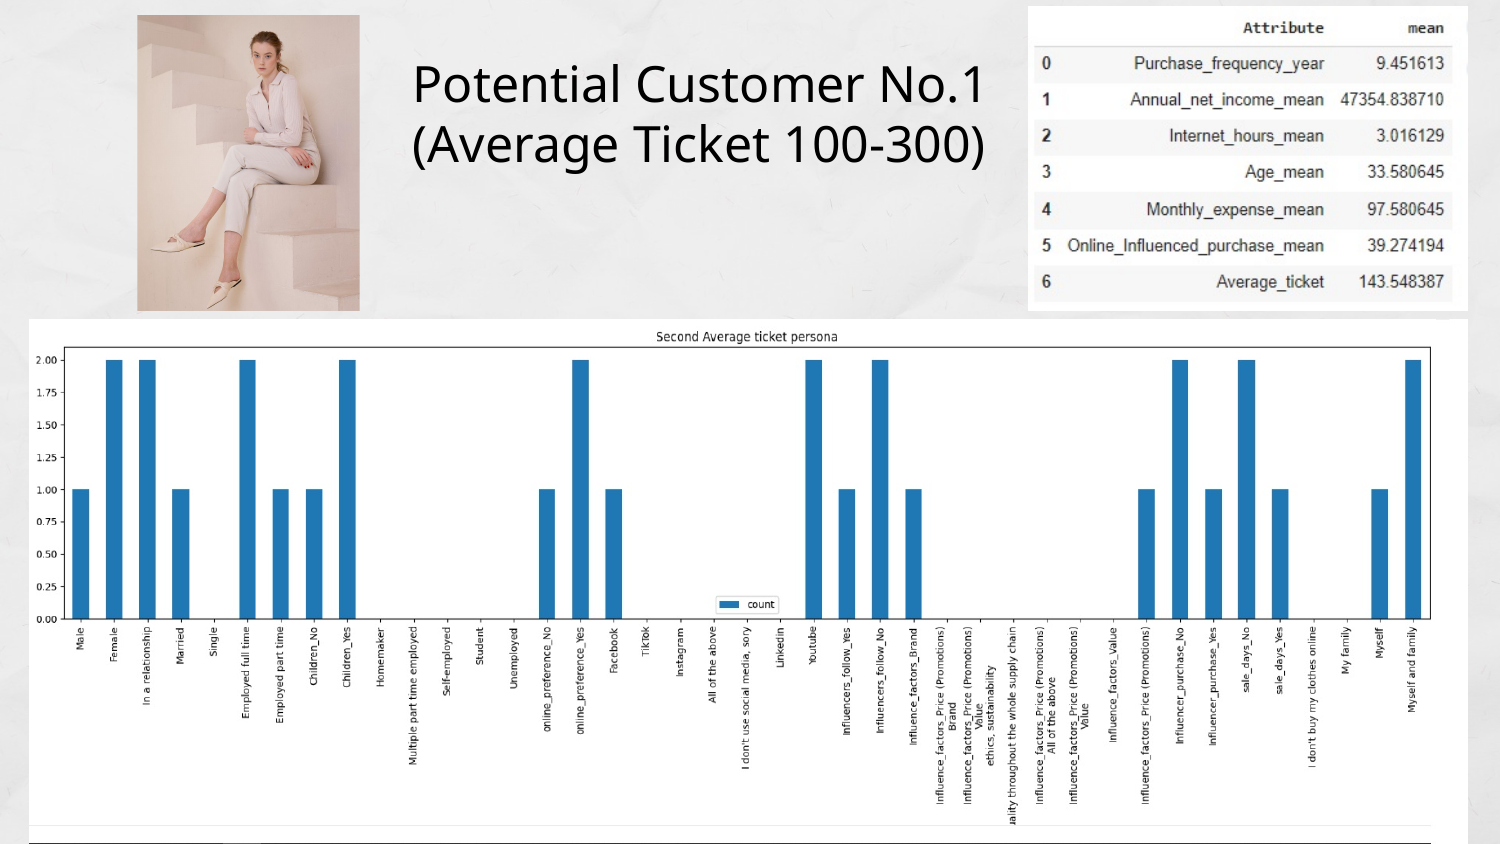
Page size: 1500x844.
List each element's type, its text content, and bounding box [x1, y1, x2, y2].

picture [137, 6, 360, 311]
picture [29, 319, 1468, 844]
picture [1027, 6, 1468, 311]
subtitle Potential Customer No.1 (Average Ticket 100-300) [397, 74, 1022, 188]
